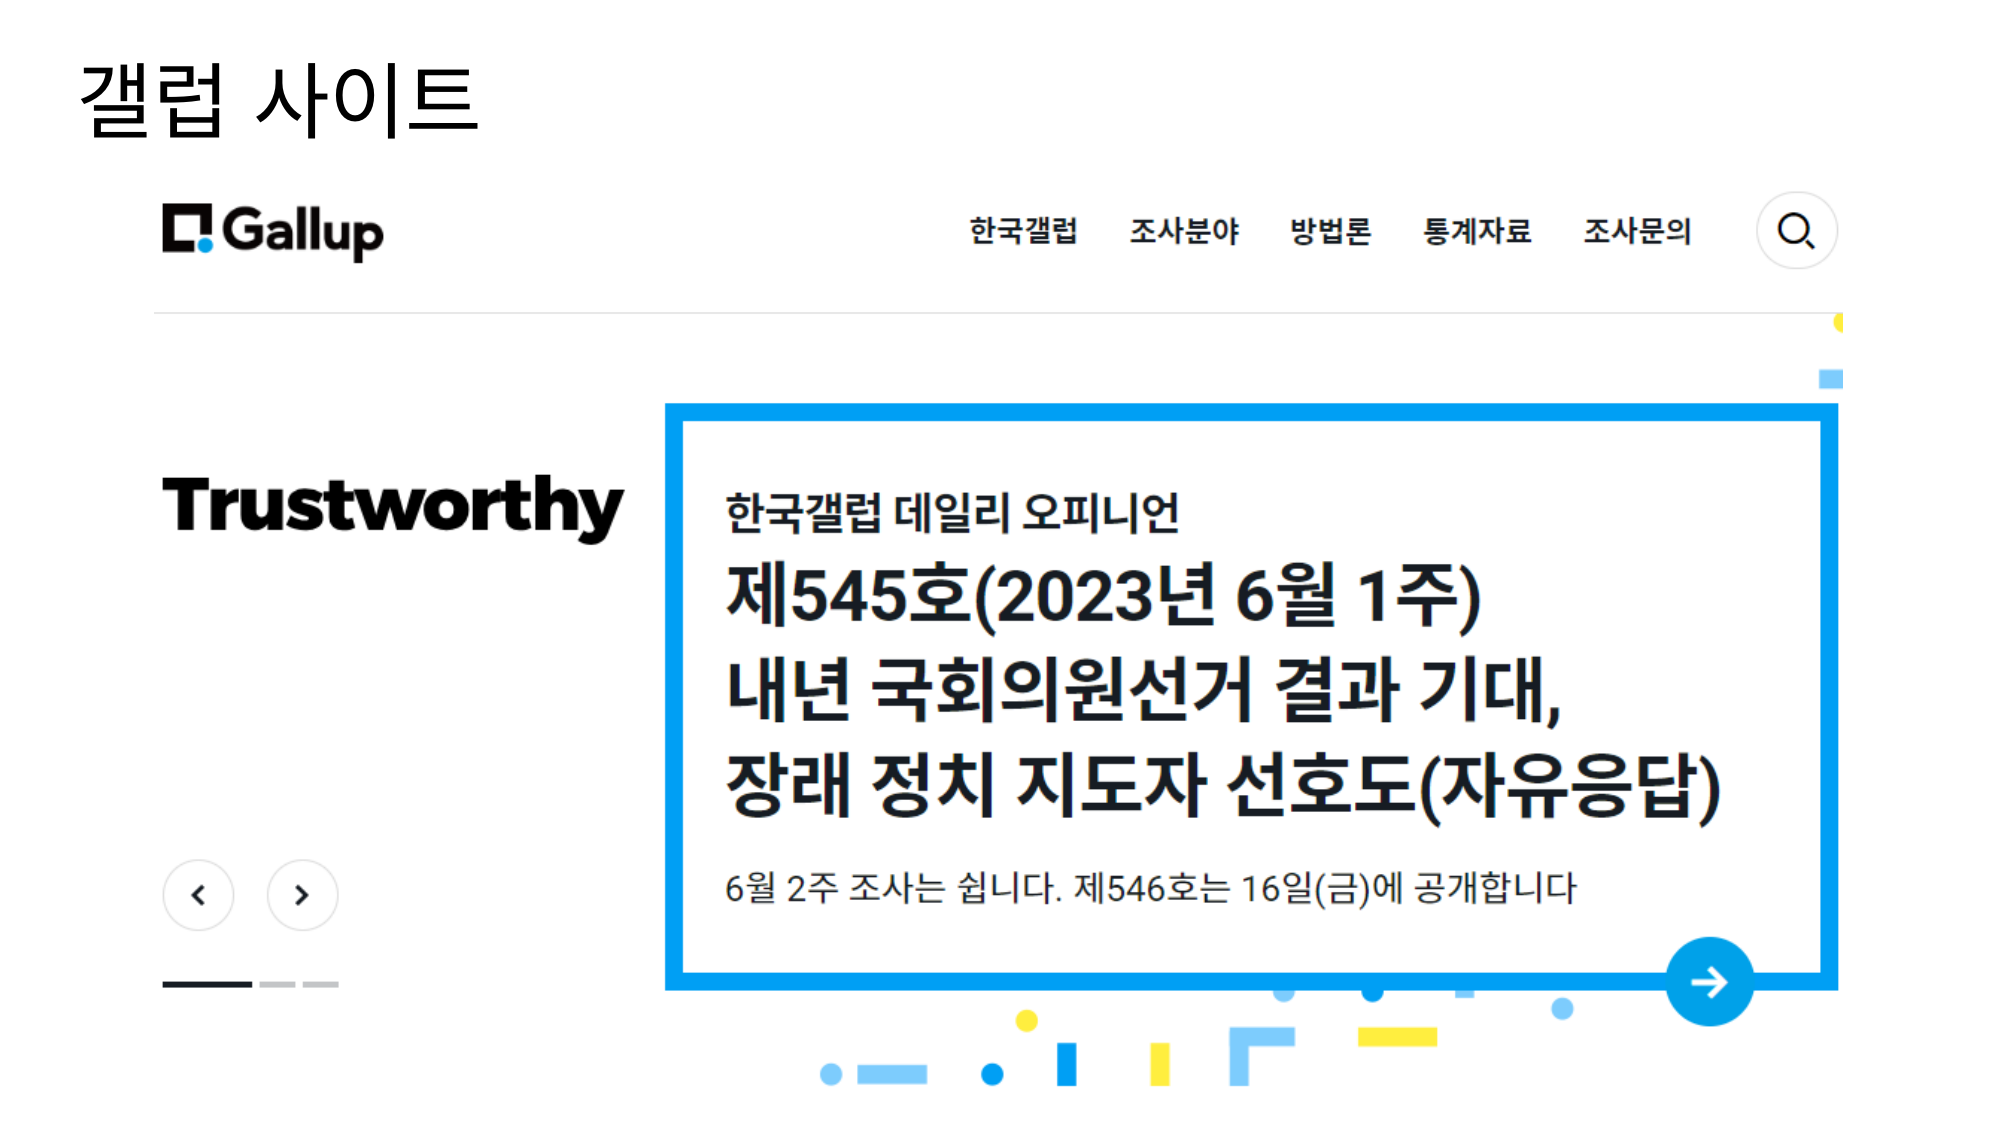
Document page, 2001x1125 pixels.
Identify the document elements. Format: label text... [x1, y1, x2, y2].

picture [154, 152, 1843, 1125]
text_box 갤럽 사이트 [62, 42, 498, 157]
